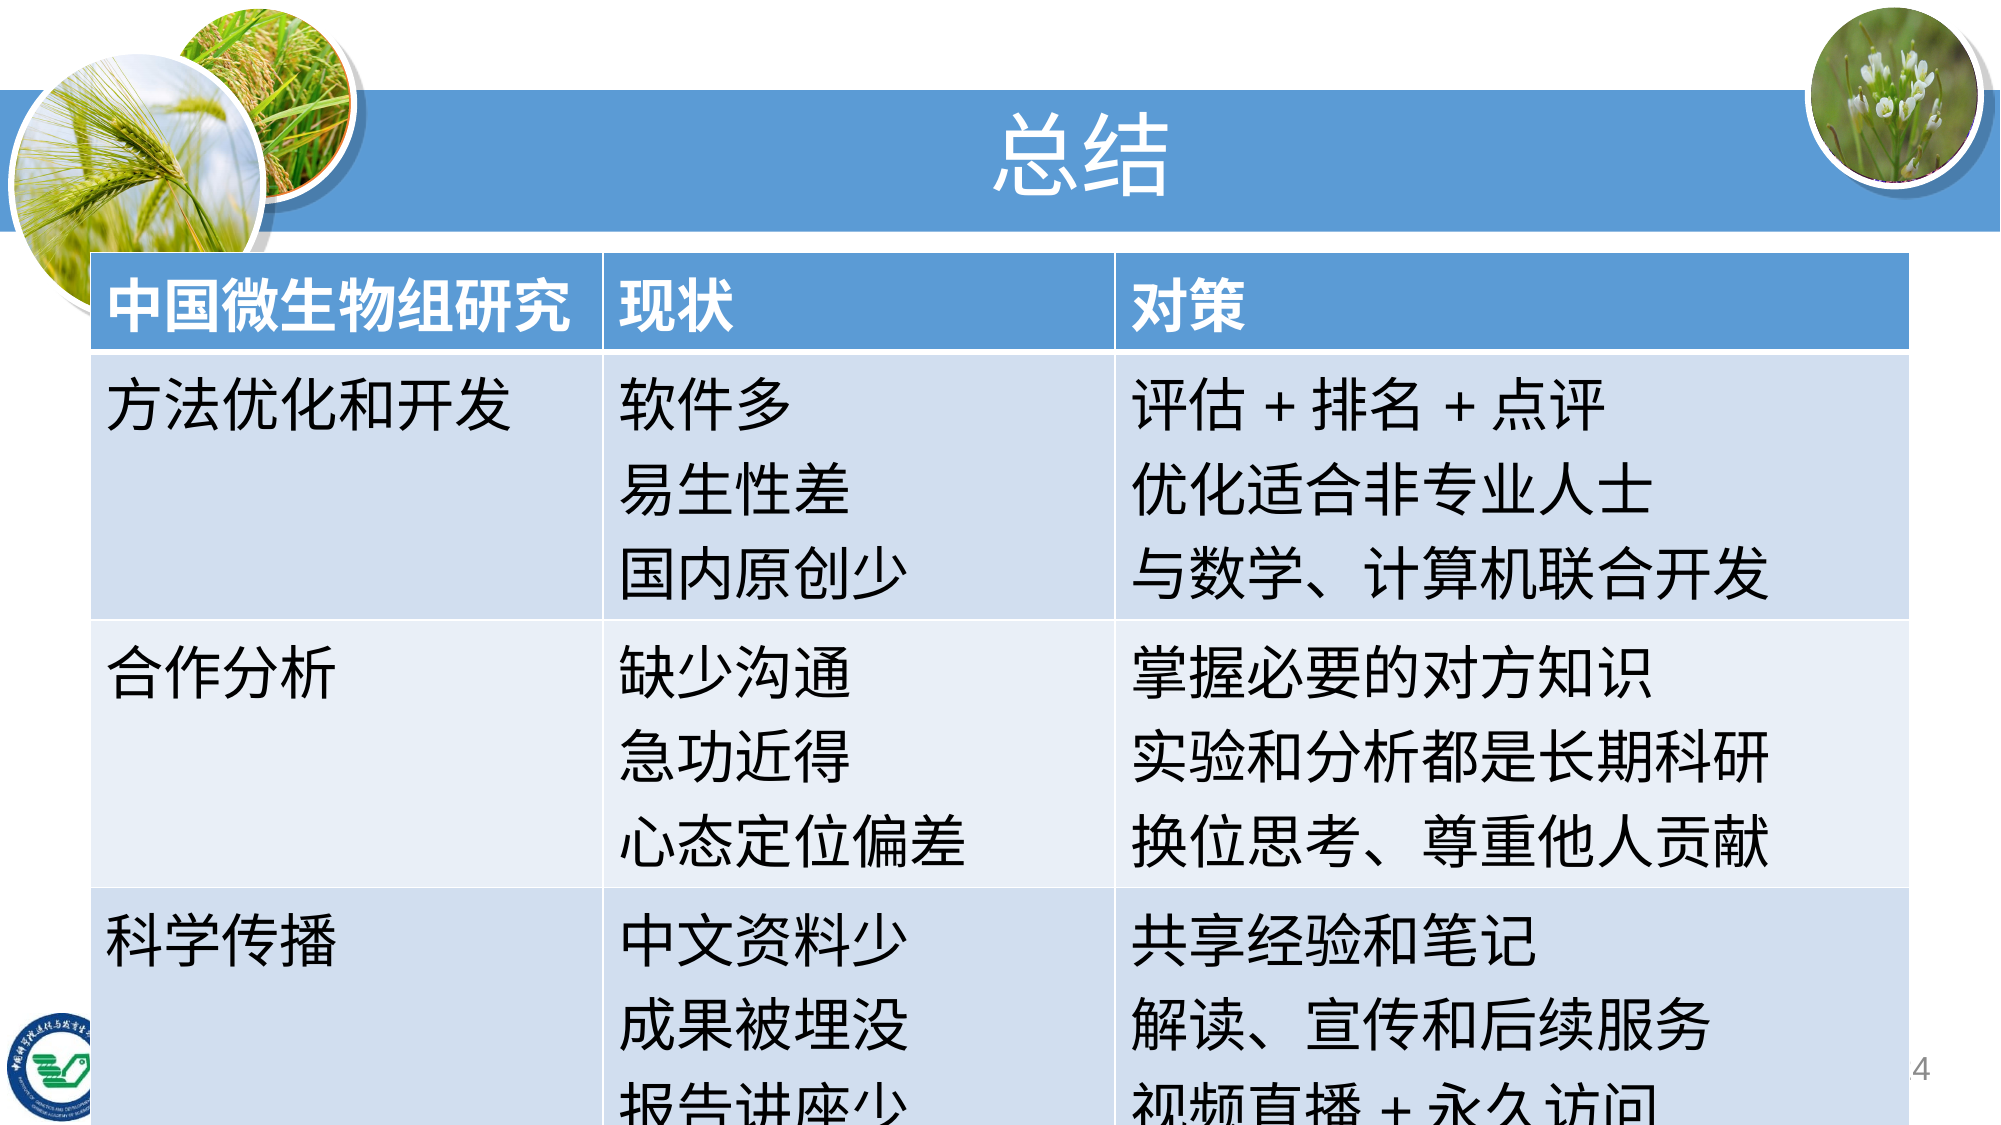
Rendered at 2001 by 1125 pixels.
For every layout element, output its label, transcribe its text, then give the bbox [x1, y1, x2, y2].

table_cell 方法优化和开发 [91, 355, 602, 619]
table_cell 缺少沟通 急功近得 心态定位偏差 [604, 621, 1114, 887]
table_cell 掌握必要的对方知识 实验和分析都是长期科研 换位思考、尊重他人贡献 [1116, 621, 1909, 887]
table_header 中国微生物组研究 [91, 253, 602, 349]
table_cell 共享经验和笔记 解读、宣传和后续服务 视频直播+永久访问 [1116, 888, 1909, 1125]
table_cell 中文资料少 成果被埋没 报告讲座少 [604, 888, 1114, 1125]
table_header 对策 [1116, 253, 1909, 349]
picture [7, 1013, 90, 1122]
table_cell 合作分析 [91, 621, 602, 887]
picture [1813, 7, 1977, 183]
table_cell 评估+排名+点评 优化适合非专业人士 与数学、计算机联合开发 [1116, 355, 1909, 619]
title 总结 [294, 72, 1869, 248]
table_cell 科学传播 [91, 888, 602, 1125]
picture [180, 8, 344, 196]
table_header 现状 [604, 253, 1114, 349]
table_cell 软件多 易生性差 国内原创少 [604, 355, 1114, 619]
picture [15, 55, 260, 305]
footer 24 [1910, 1037, 1957, 1098]
